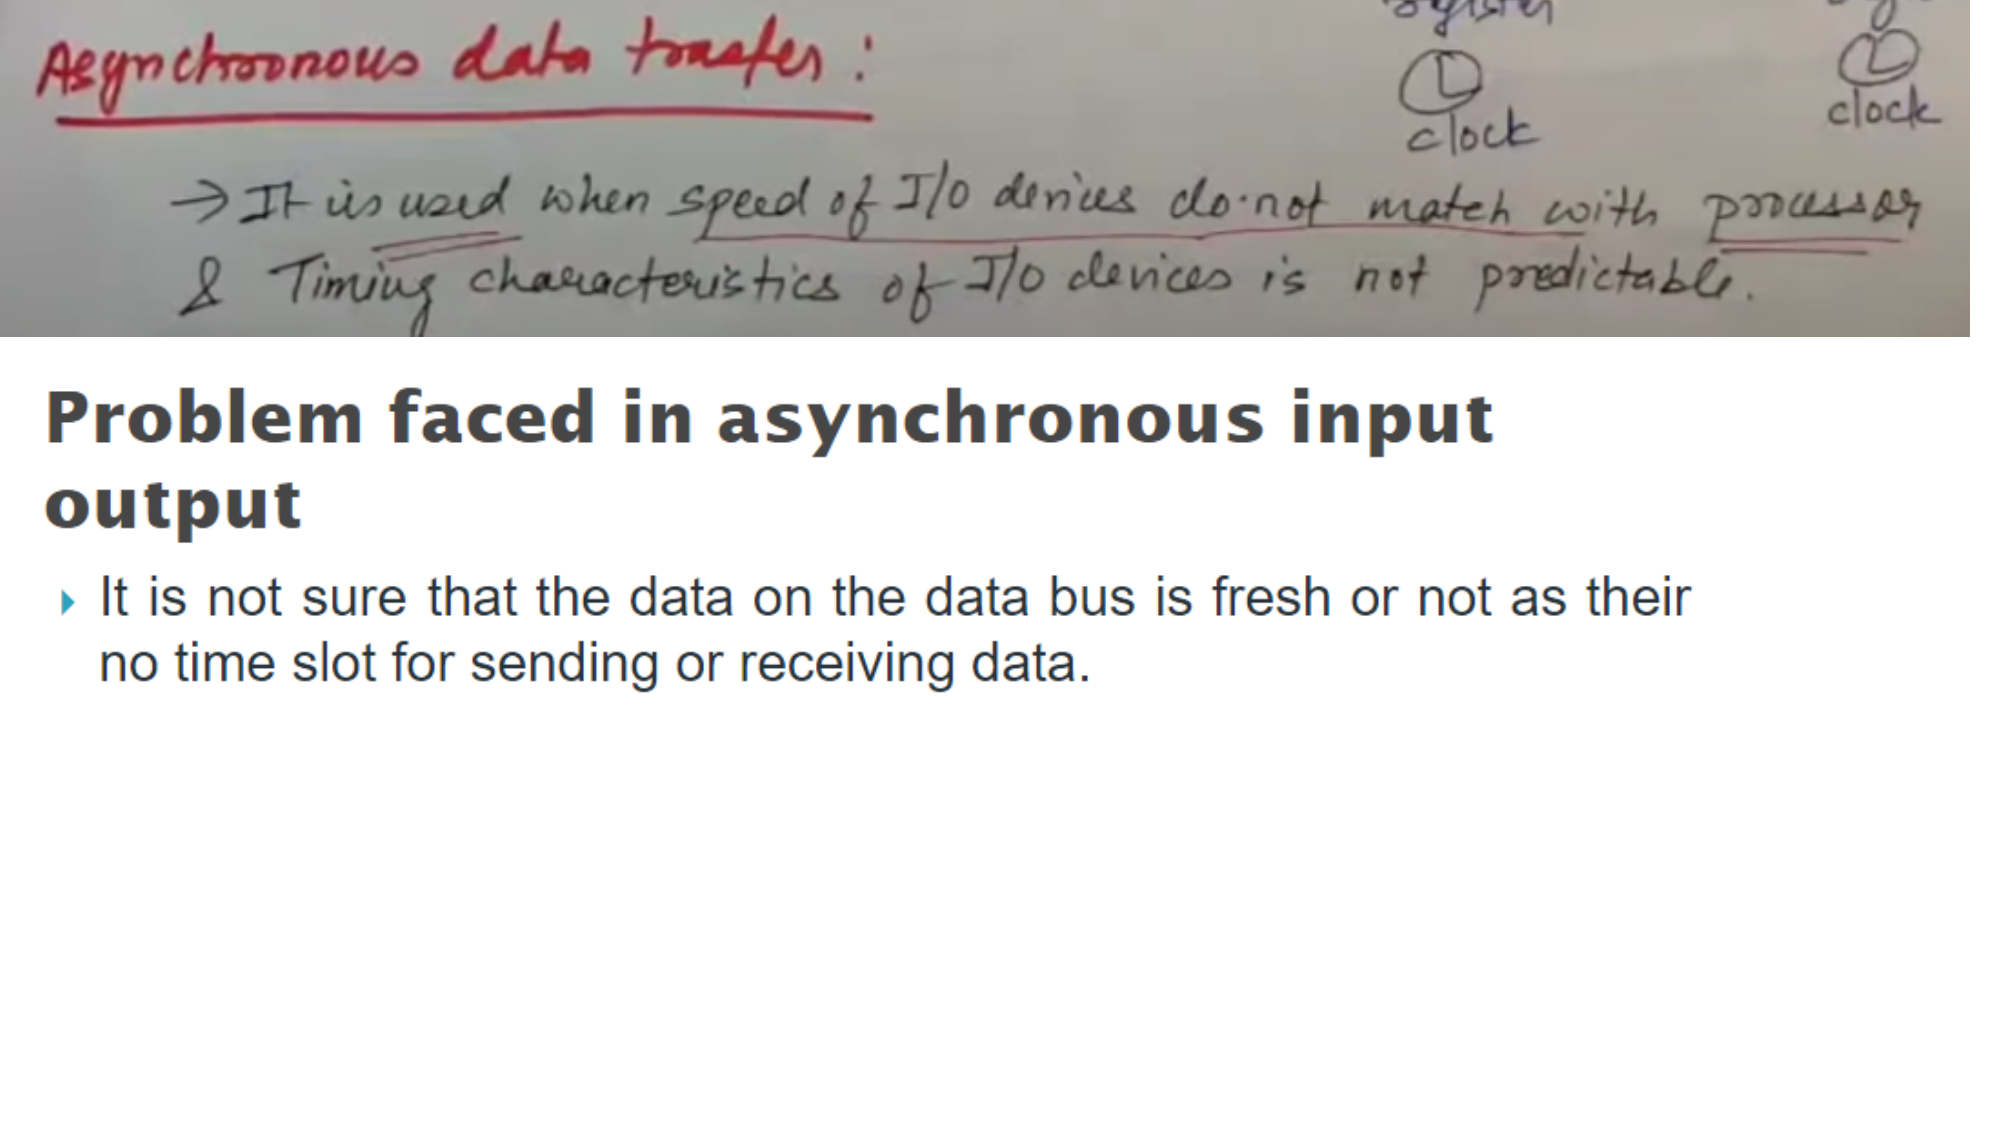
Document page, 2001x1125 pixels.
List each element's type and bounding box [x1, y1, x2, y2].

picture [0, 0, 1970, 337]
picture [0, 370, 1730, 707]
